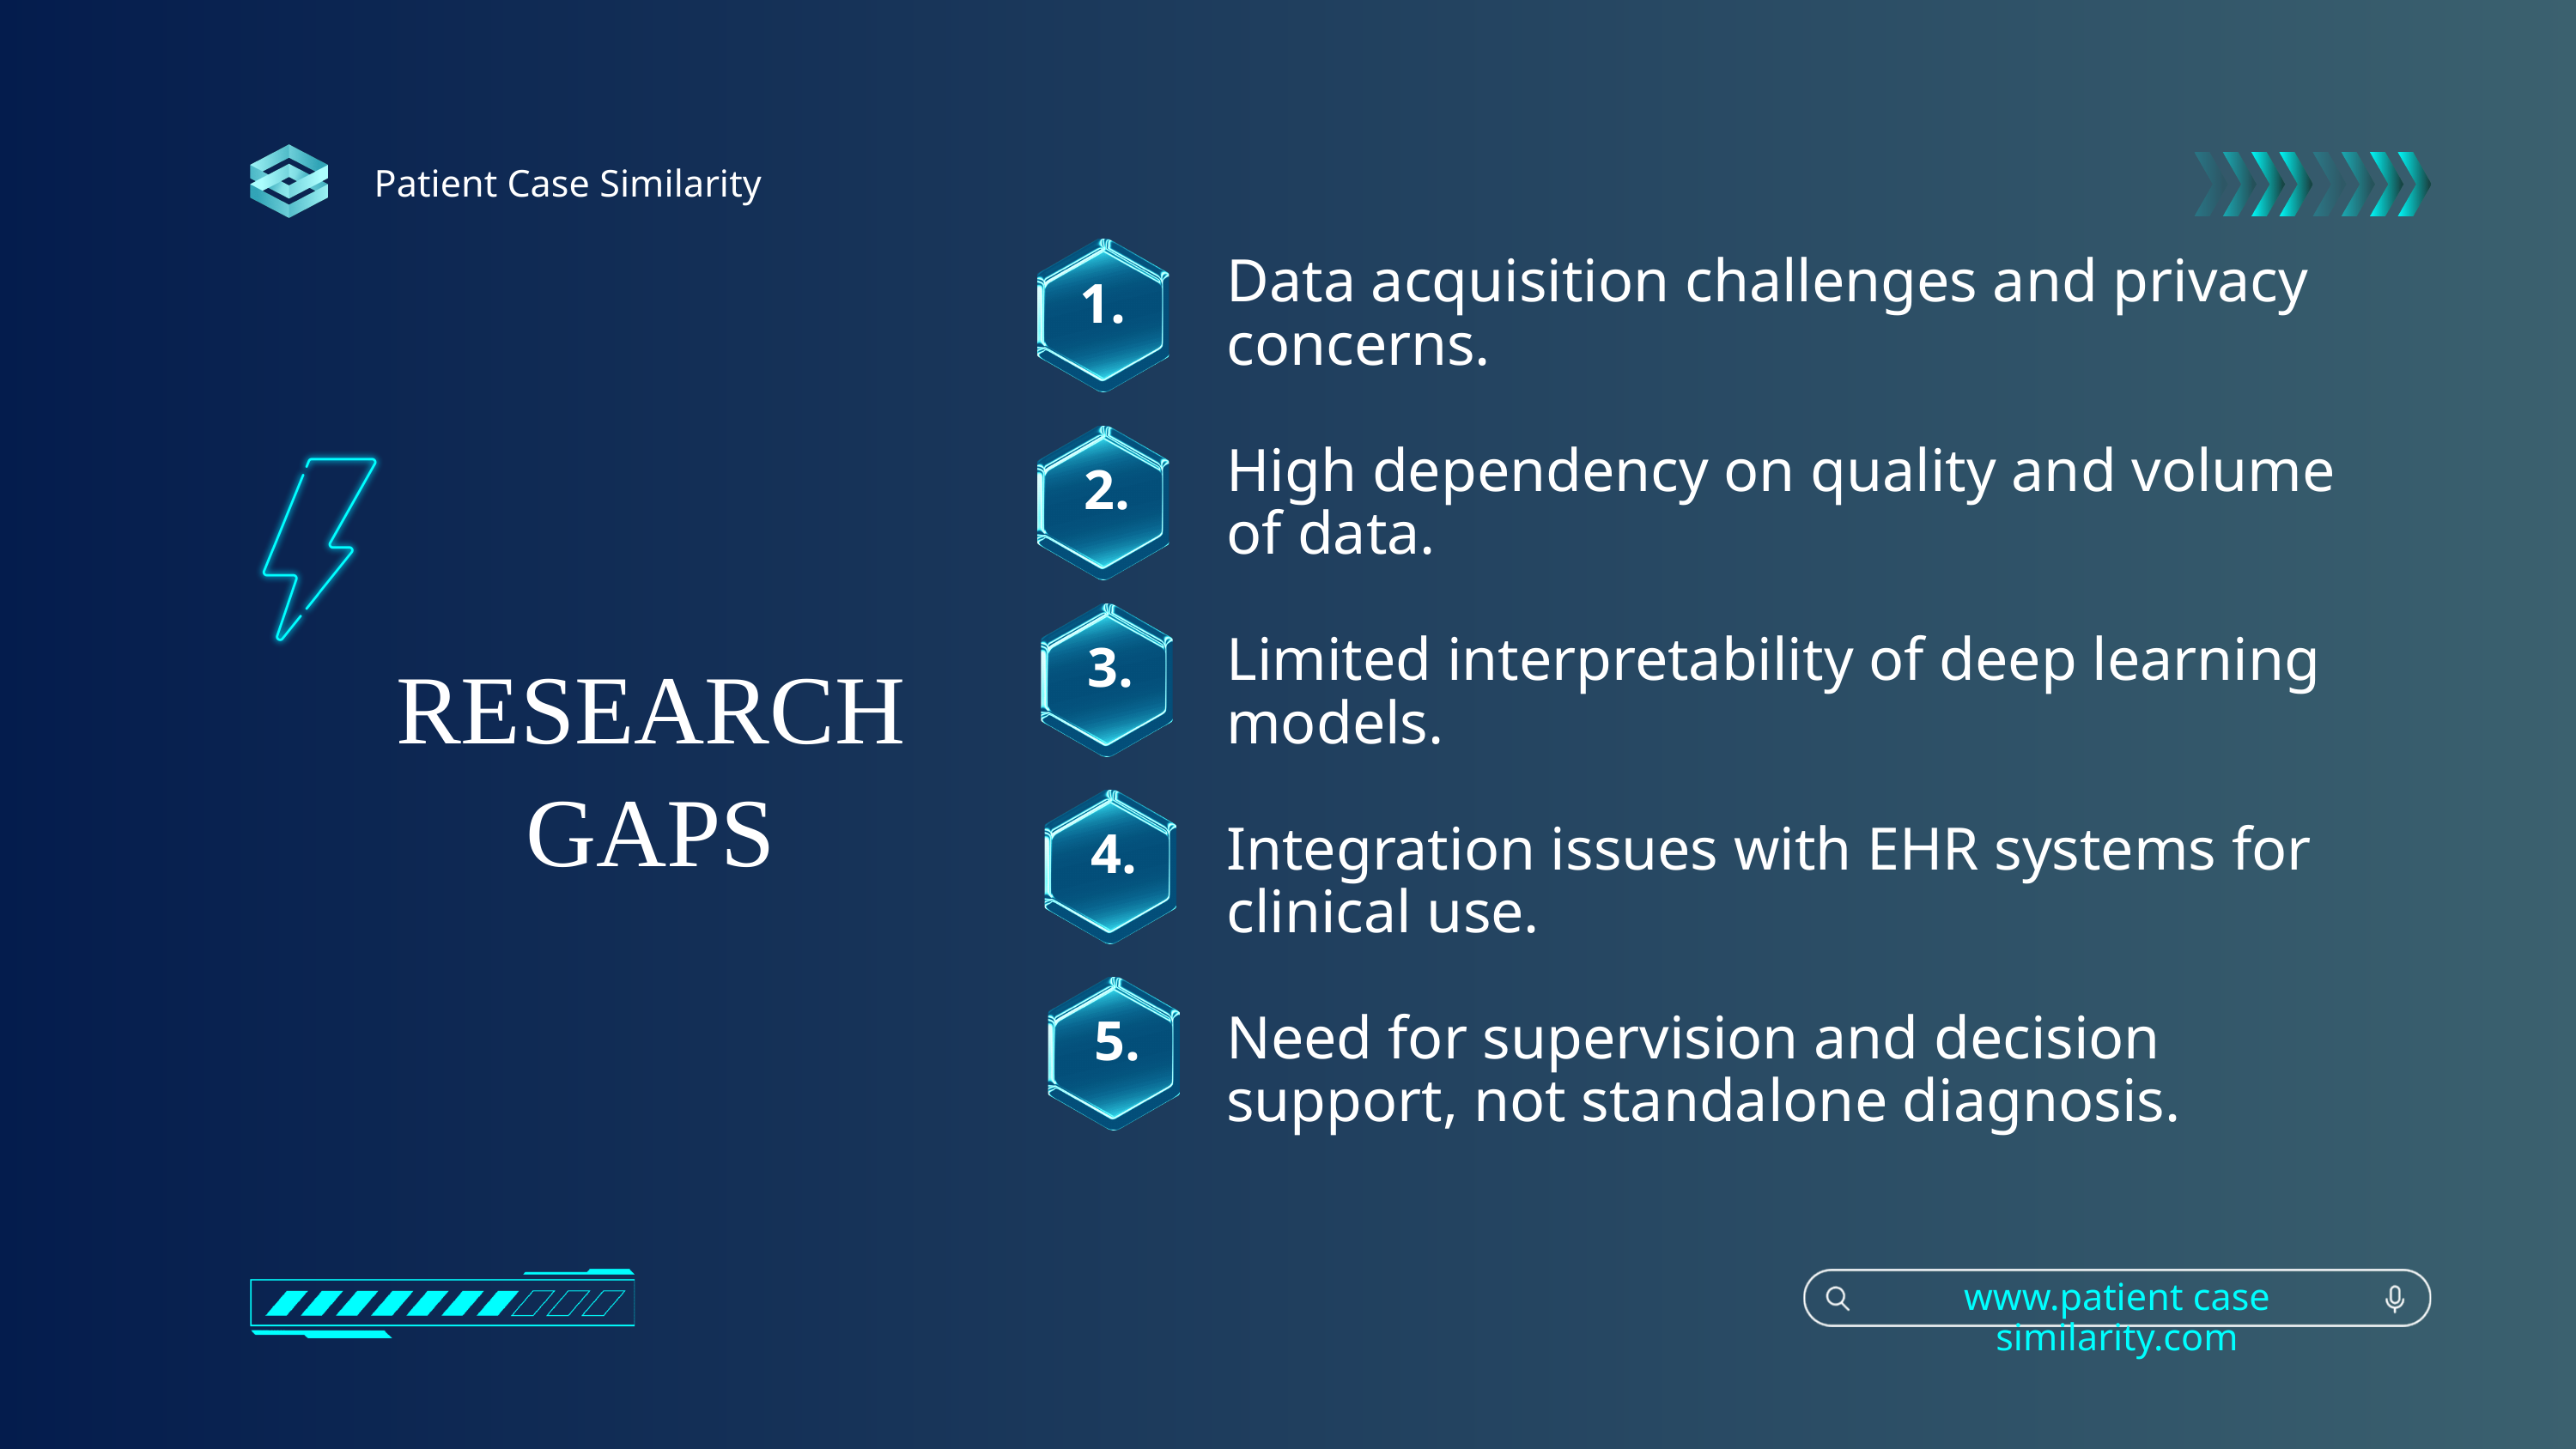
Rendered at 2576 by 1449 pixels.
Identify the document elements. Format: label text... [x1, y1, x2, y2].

text_box [1044, 790, 1176, 944]
text_box www.patient case similarity.com [1850, 1277, 2385, 1358]
text_box [250, 144, 328, 218]
text_box [1037, 239, 1170, 392]
text_box 5. [1084, 1012, 1151, 1071]
text_box 2. [1073, 461, 1140, 521]
text_box Patient Case Similarity [374, 164, 890, 245]
text_box [1041, 603, 1173, 757]
text_box 4. [1080, 826, 1148, 885]
text_box Data acquisition challenges and privacy concerns. High dependency on quality and volume of data. Limited interpretability of deep learning models. Integration issues with EHR systems for clinical use. Need for supervision and decision support, not standalone diagnosis. [1226, 250, 2386, 1197]
text_box [2313, 152, 2432, 216]
text_box [2194, 152, 2313, 216]
text_box [250, 439, 389, 660]
text_box [250, 1269, 635, 1338]
text_box [1048, 977, 1180, 1131]
text_box RESEARCH GAPS [264, 640, 1037, 887]
text_box [1803, 1269, 2432, 1327]
text_box 3. [1077, 639, 1144, 698]
text_box 1. [1070, 275, 1137, 335]
text_box [1037, 426, 1170, 580]
